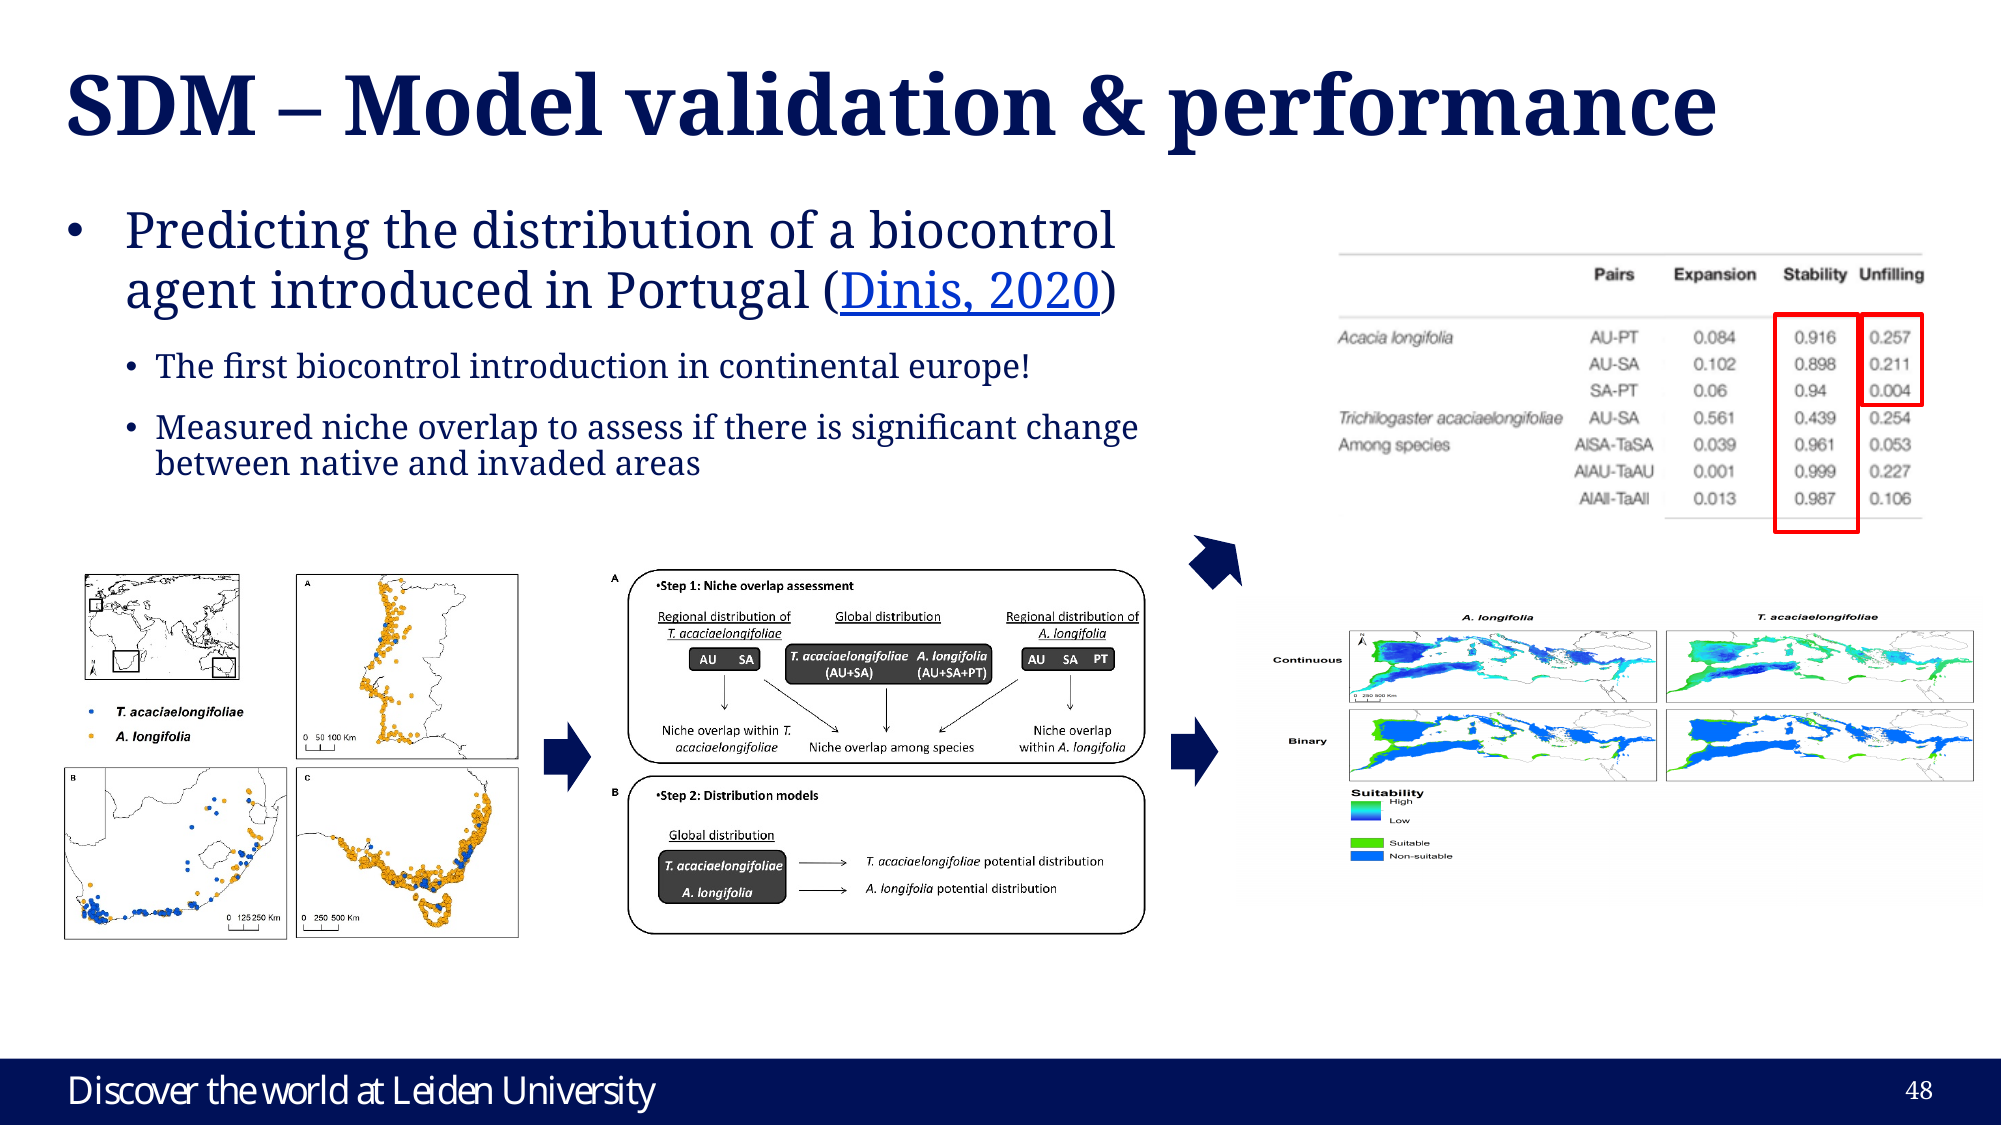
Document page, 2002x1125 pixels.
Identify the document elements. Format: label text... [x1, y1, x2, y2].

picture [63, 573, 520, 941]
text_box [541, 719, 593, 795]
picture [1317, 241, 1949, 526]
title SDM – Model validation & performance [66, 66, 1935, 138]
picture [1236, 596, 1983, 907]
picture [609, 568, 1146, 936]
list Predicting the distribution of a biocontrol agent introduced in Portugal (Dinis, 2020) The first biocontrol introduction in continental europe! Measured niche overlap to assess if there is significant change between native and invaded areas [66, 205, 1260, 504]
text_box [1186, 532, 1245, 592]
slide_number 48 [1498, 1061, 1949, 1122]
text_box [1169, 714, 1221, 790]
